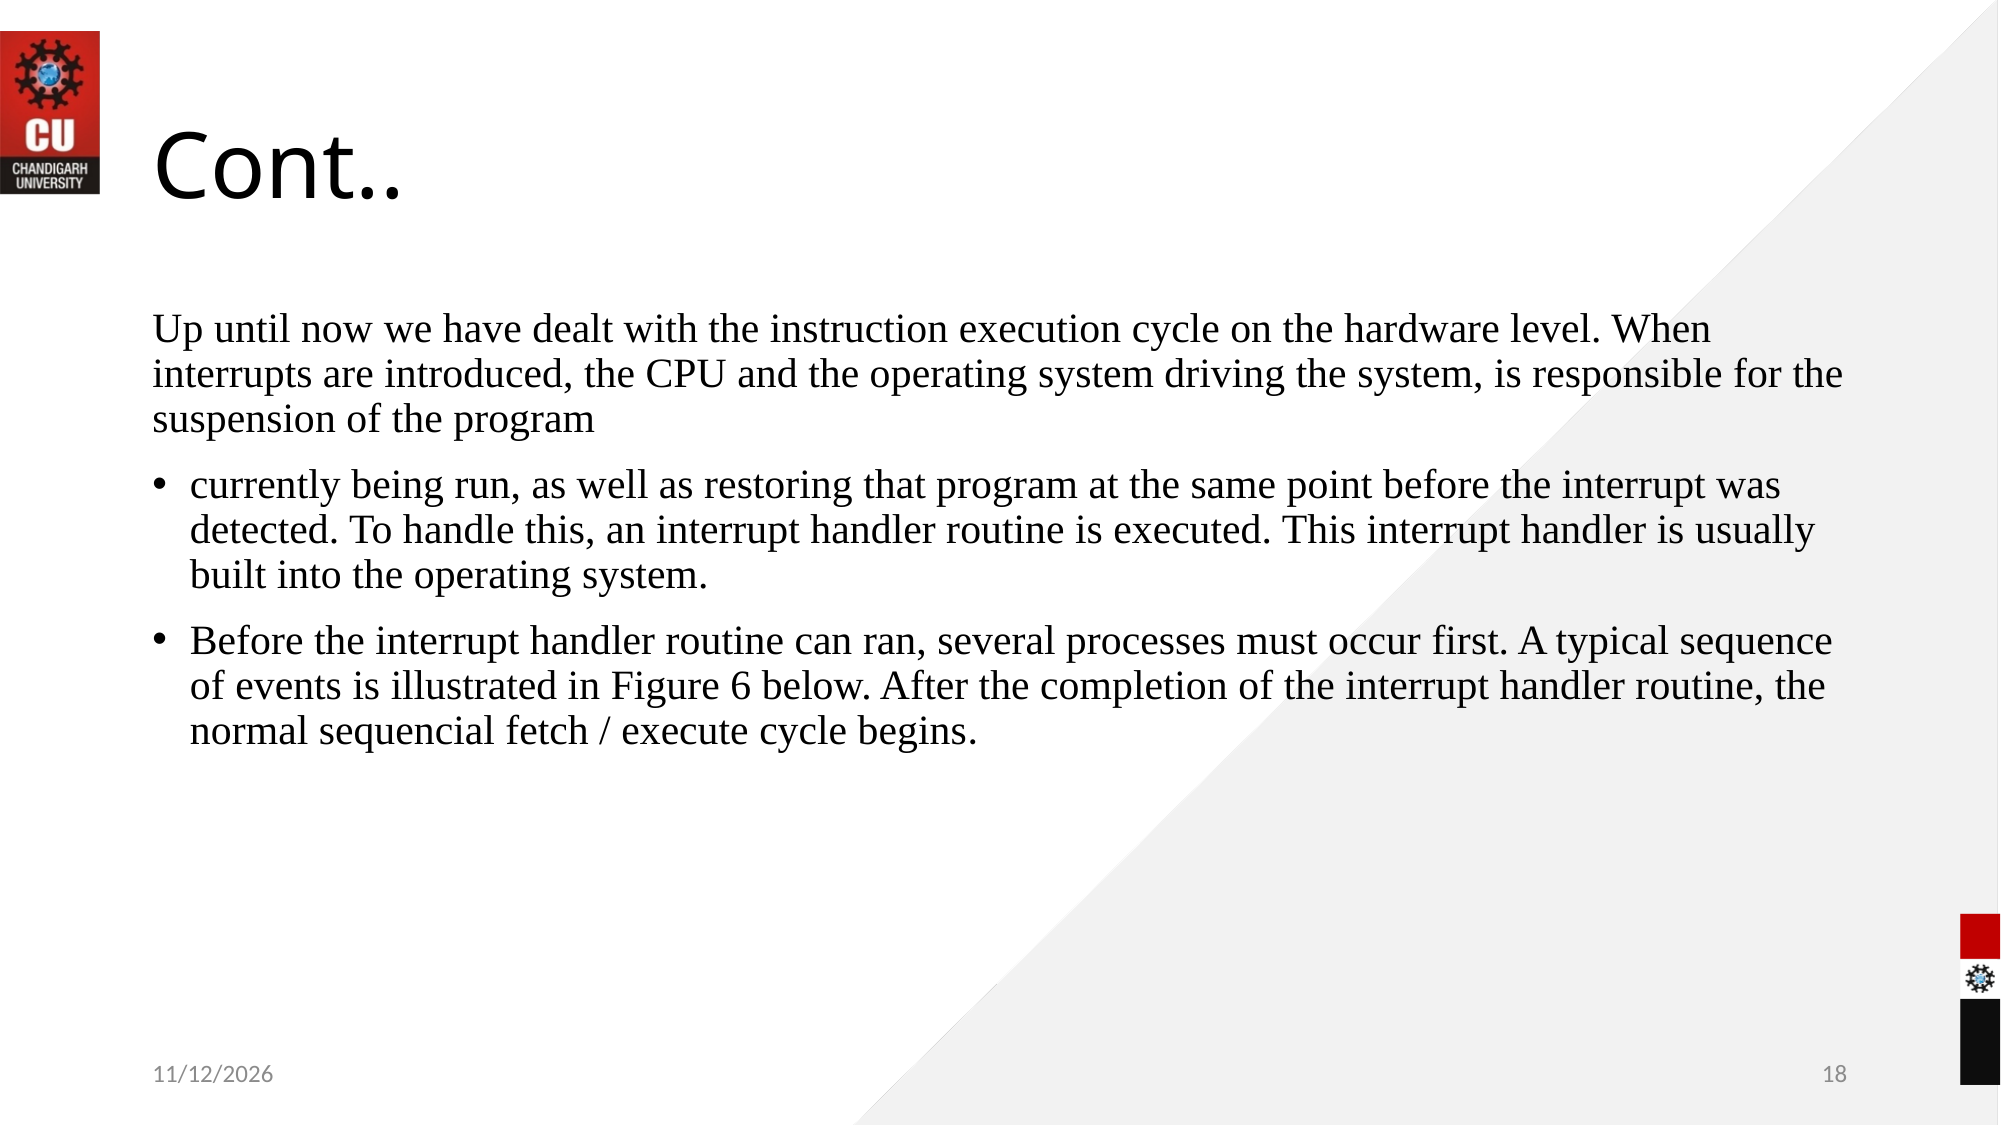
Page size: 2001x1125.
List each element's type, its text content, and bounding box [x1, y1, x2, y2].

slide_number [137, 1042, 588, 1103]
title Cont.. [137, 59, 1863, 278]
slide_number 18 [1412, 1042, 1863, 1103]
picture [0, 0, 2001, 1125]
list Up until now we have dealt with the instruction execution cycle on the hardware level. When interrupts are introduced, the CPU and the operating system driving the system, is responsible for the suspension of the program currently being run, as well as restoring that program at the same point before the interrupt was detected. To handle this, an interrupt handler routine is executed. This interrupt handler is usually built into the operating system. Before the interrupt handler routine can ran, several processes must occur first. A typical sequence of events is illustrated in Figure 6 below. After the completion of the interrupt handler routine, the normal sequencial fetch / execute cycle begins. [137, 299, 1863, 1014]
